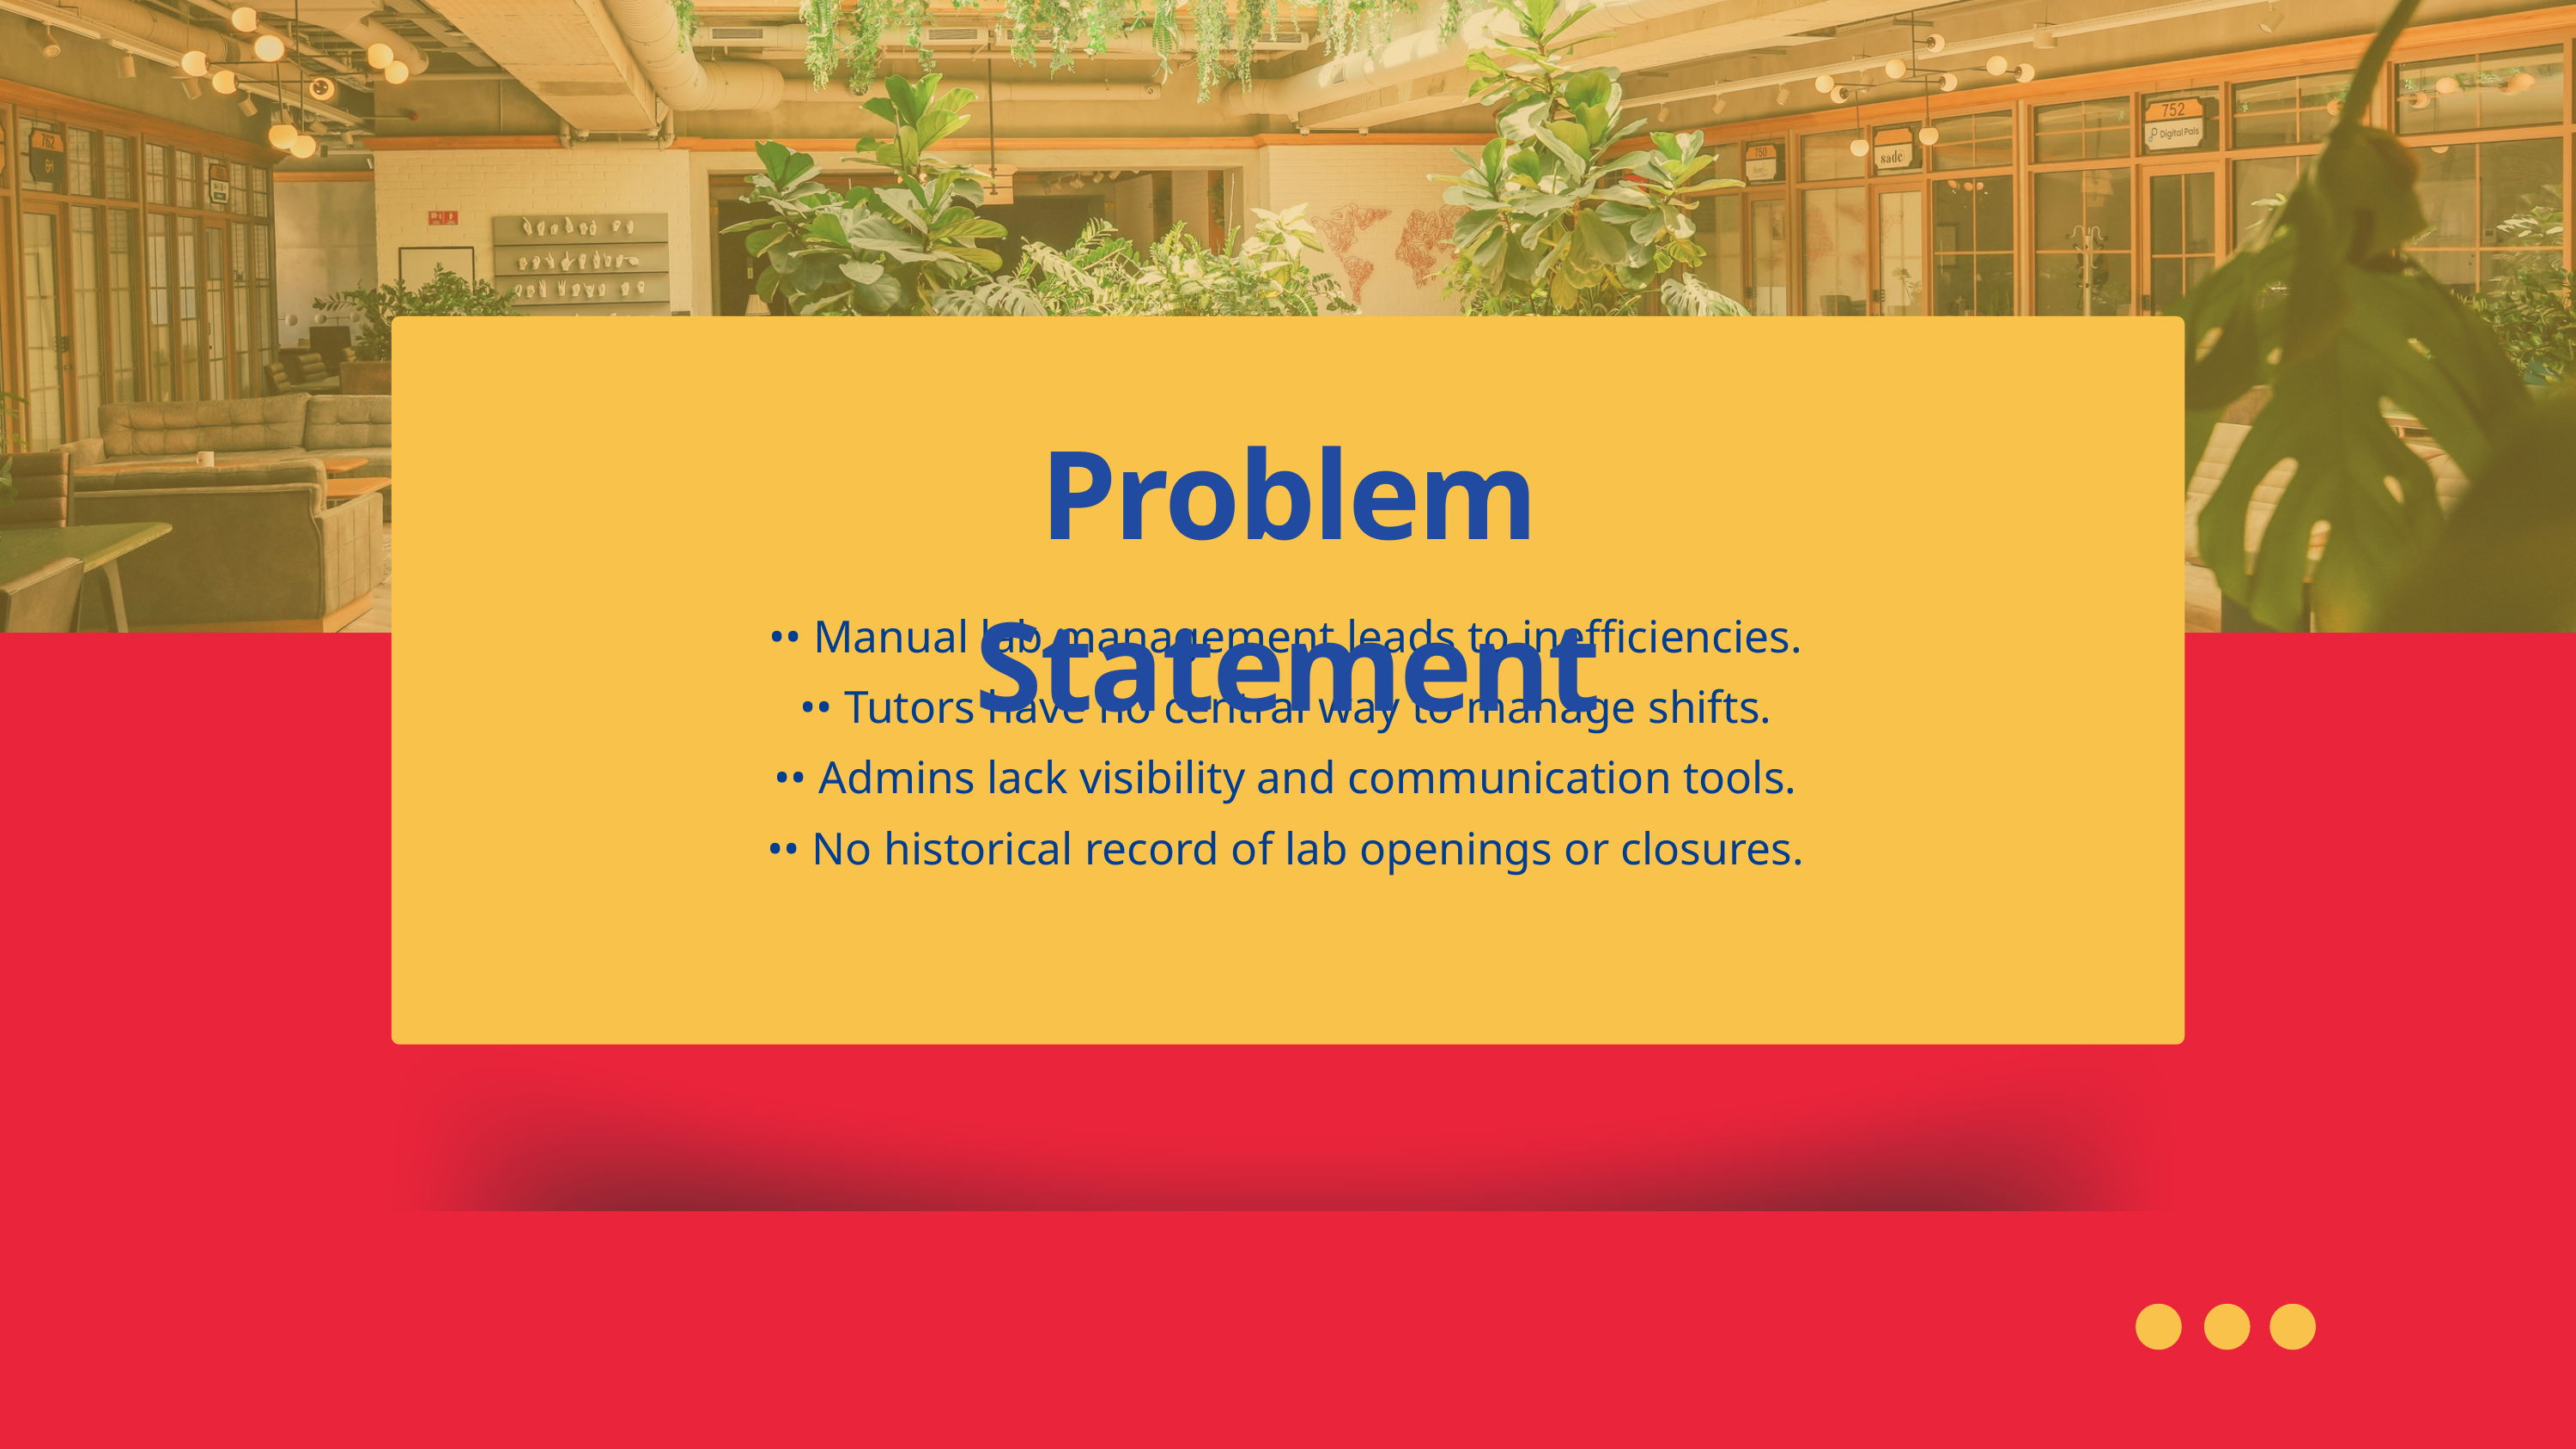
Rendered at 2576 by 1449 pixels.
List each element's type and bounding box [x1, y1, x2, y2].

text_box [0, 0, 2576, 634]
text_box [391, 1052, 2182, 1211]
text_box [2269, 1303, 2317, 1350]
text_box [2203, 1303, 2251, 1350]
text_box [2135, 1303, 2183, 1350]
text_box [391, 316, 2185, 1045]
